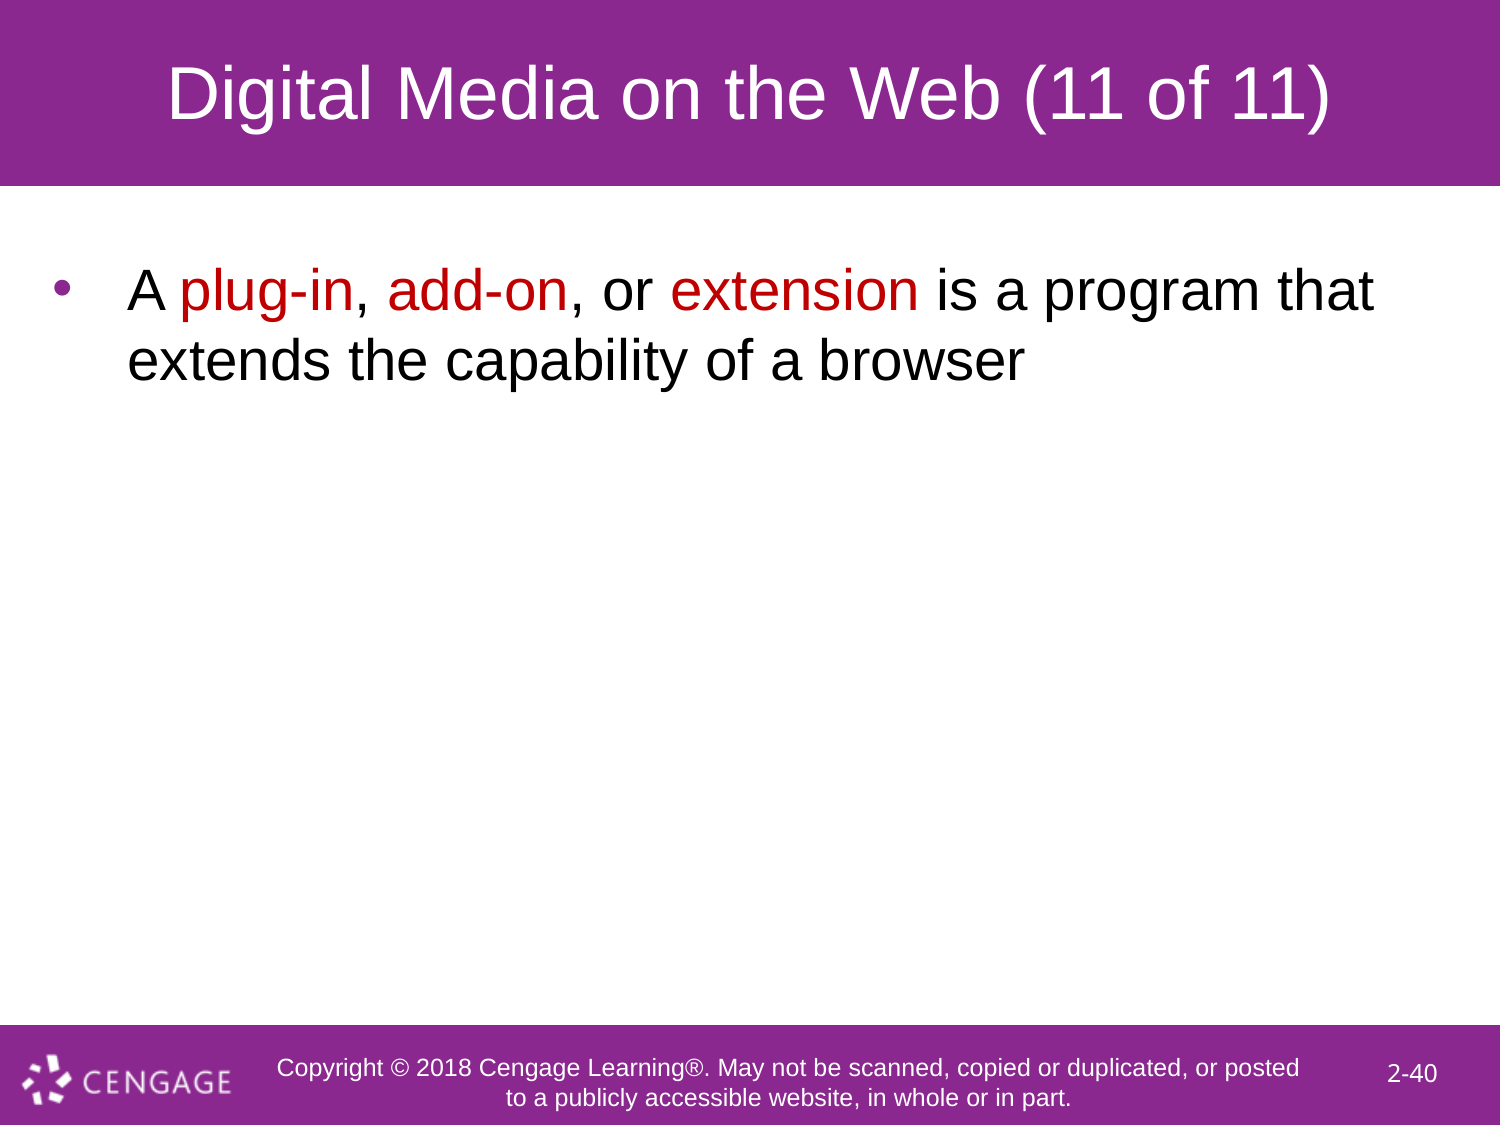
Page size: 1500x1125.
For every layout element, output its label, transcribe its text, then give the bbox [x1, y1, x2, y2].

title Digital Media on the Web (11 of 11) [7, 4, 1493, 175]
picture [12, 1045, 236, 1113]
list A plug-in, add-on, or extension is a program that extends the capability of a browser [37, 244, 1475, 388]
